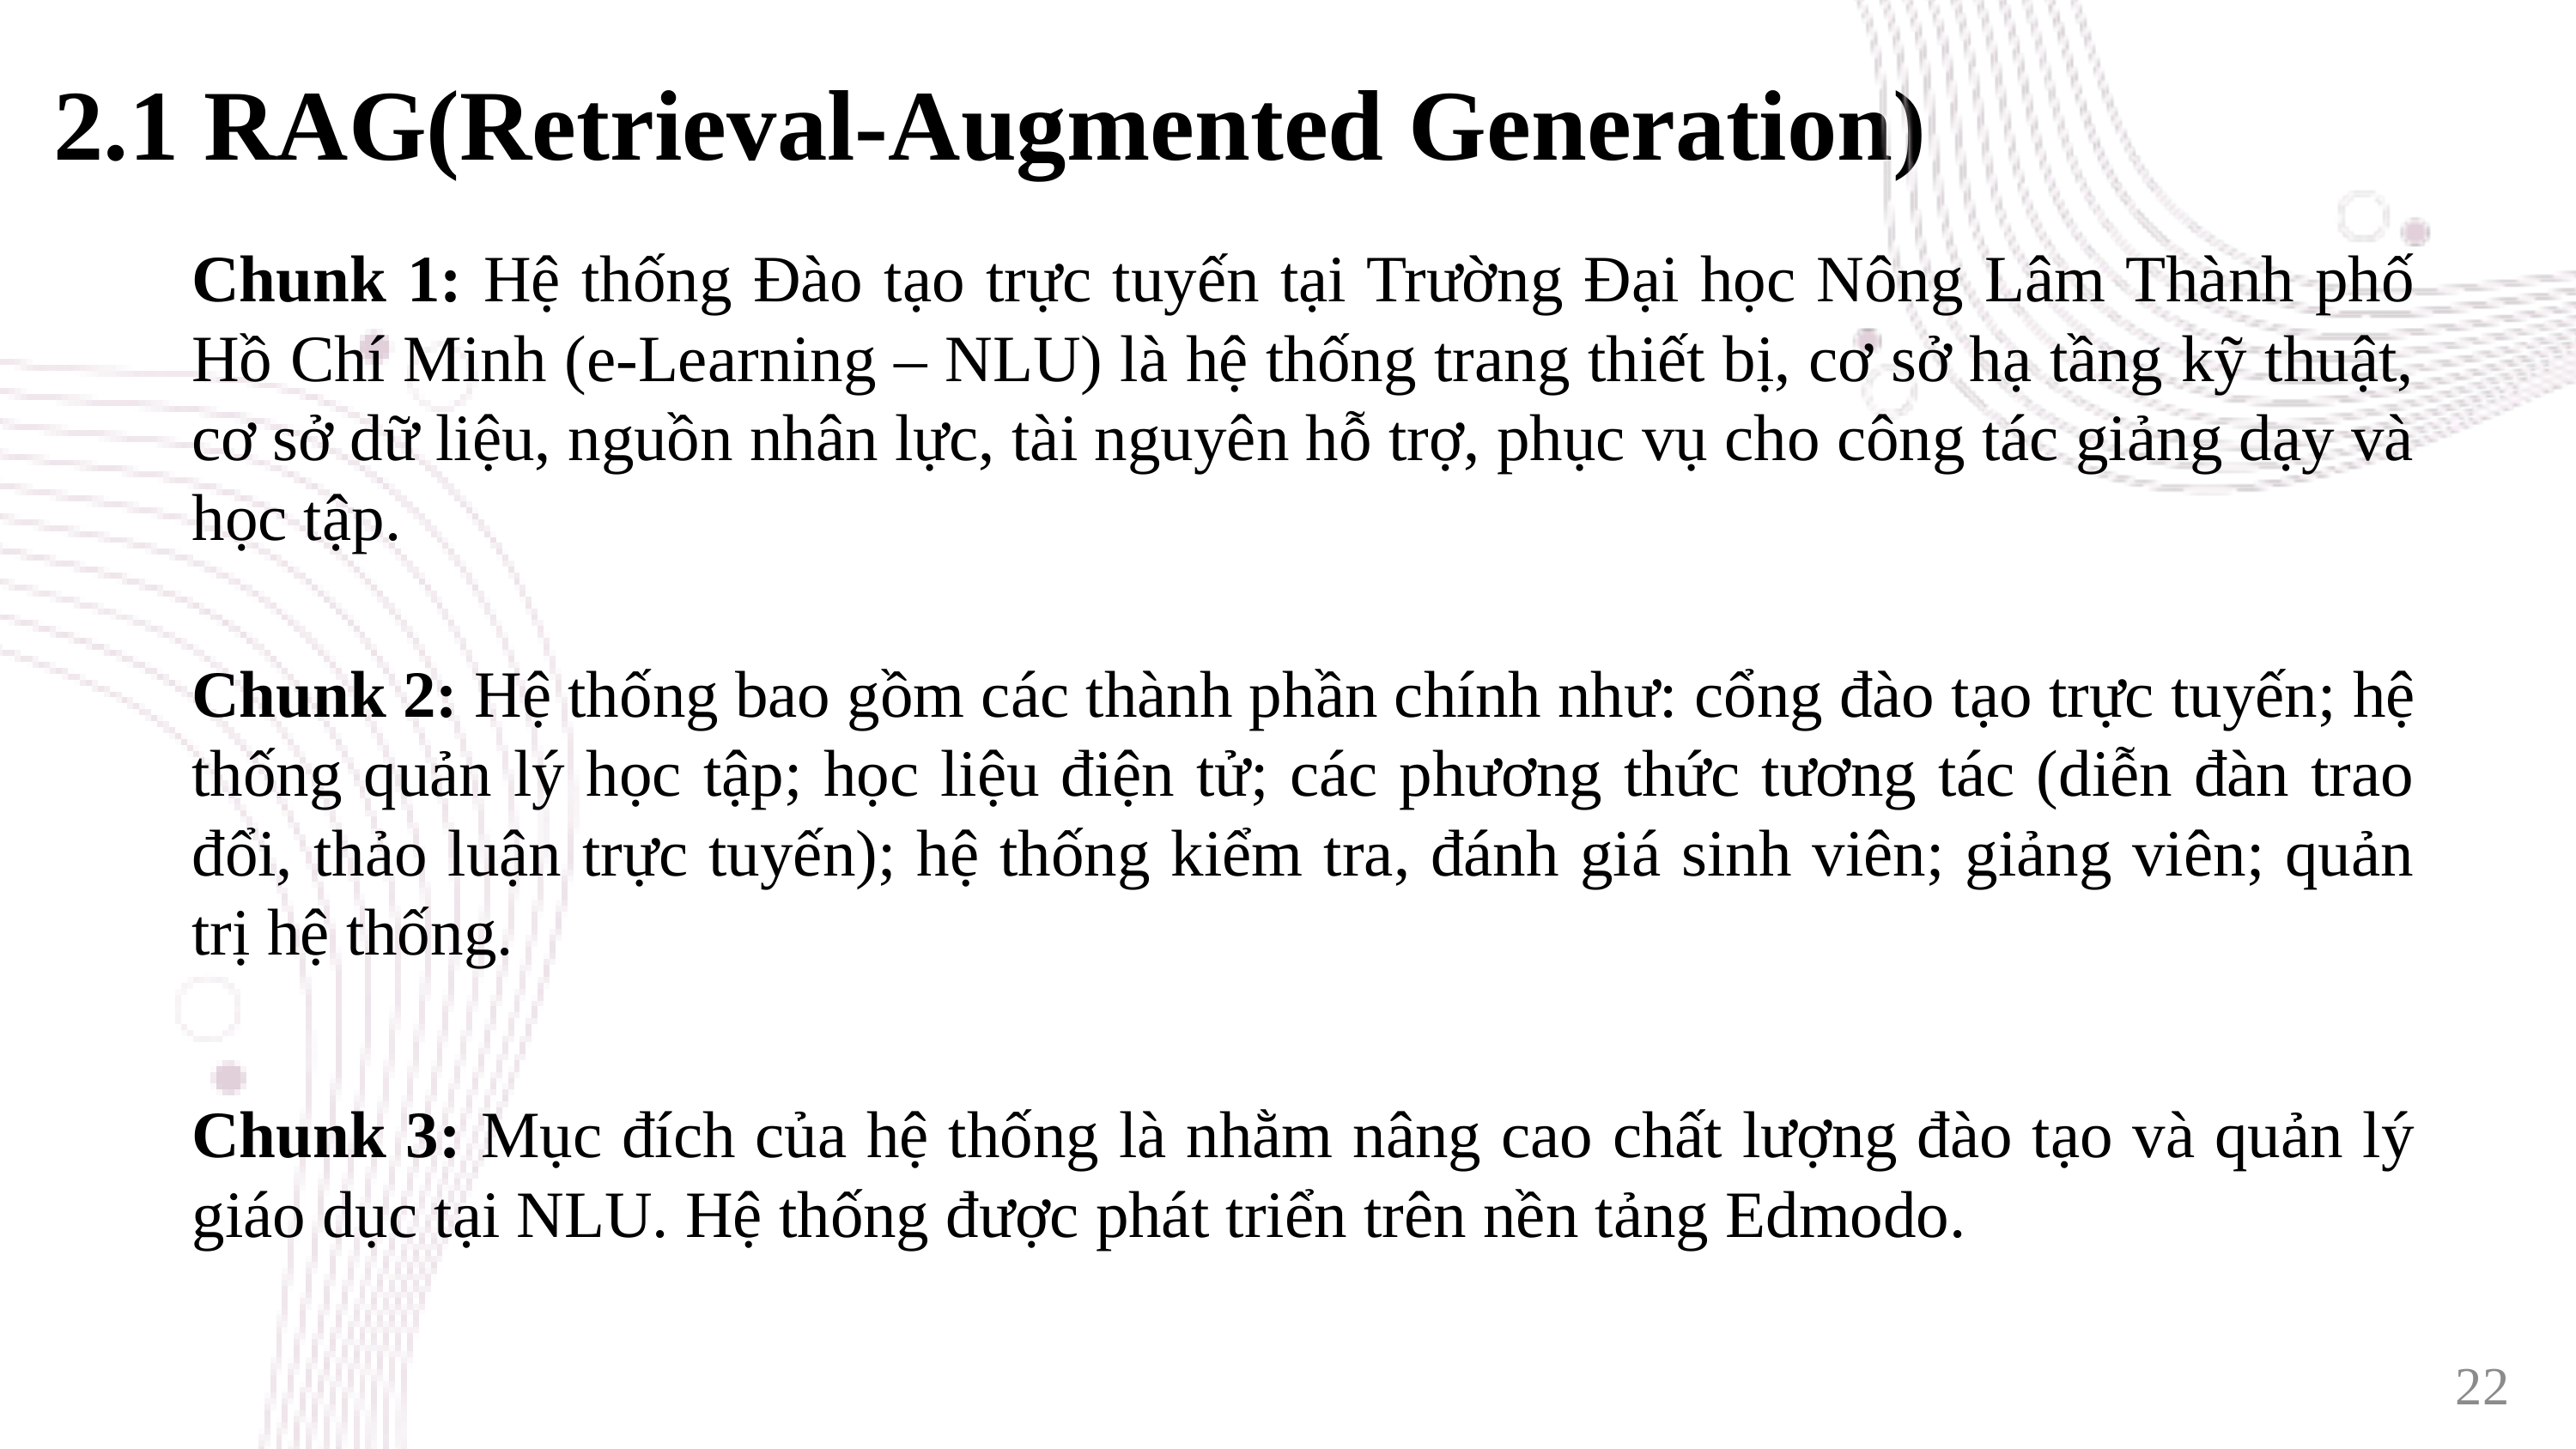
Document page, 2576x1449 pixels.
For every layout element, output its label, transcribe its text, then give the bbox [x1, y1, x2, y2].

text_box Chunk 2: Hệ thống bao gồm các thành phần chính như: cổng đào tạo trực tuyến; hệ thống quản lý học tập; học liệu điện tử; các phương thức tương tác (diễn đàn trao đổi, thảo luận trực tuyến); hệ thống kiểm tra, đánh giá sinh viên; giảng viên; quản trị hệ thống. [599, 565, 2430, 975]
picture [1780, 0, 2576, 704]
text_box Chunk 1: Hệ thống Đào tạo trực tuyến tại Trường Đại học Nông Lâm Thành phố Hồ Chí Minh (e-Learning – NLU) là hệ thống trang thiết bị, cơ sở hạ tầng kỹ thuật, cơ sở dữ liệu, nguồn nhân lực, tài nguyên hỗ trợ, phục vụ cho công tác giảng dạy và học tập. [598, 229, 1969, 561]
slide_number 22 [2221, 1357, 2523, 1410]
text_box Chunk 3: Mục đích của hệ thống là nhằm nâng cao chất lượng đào tạo và quản lý giáo dục tại NLU. Hệ thống được phát triển trên nền tảng Edmodo. [599, 1005, 2430, 1257]
text_box 2.1 RAG(Retrieval-Augmented Generation) [53, 0, 1777, 180]
picture [0, 228, 598, 1449]
